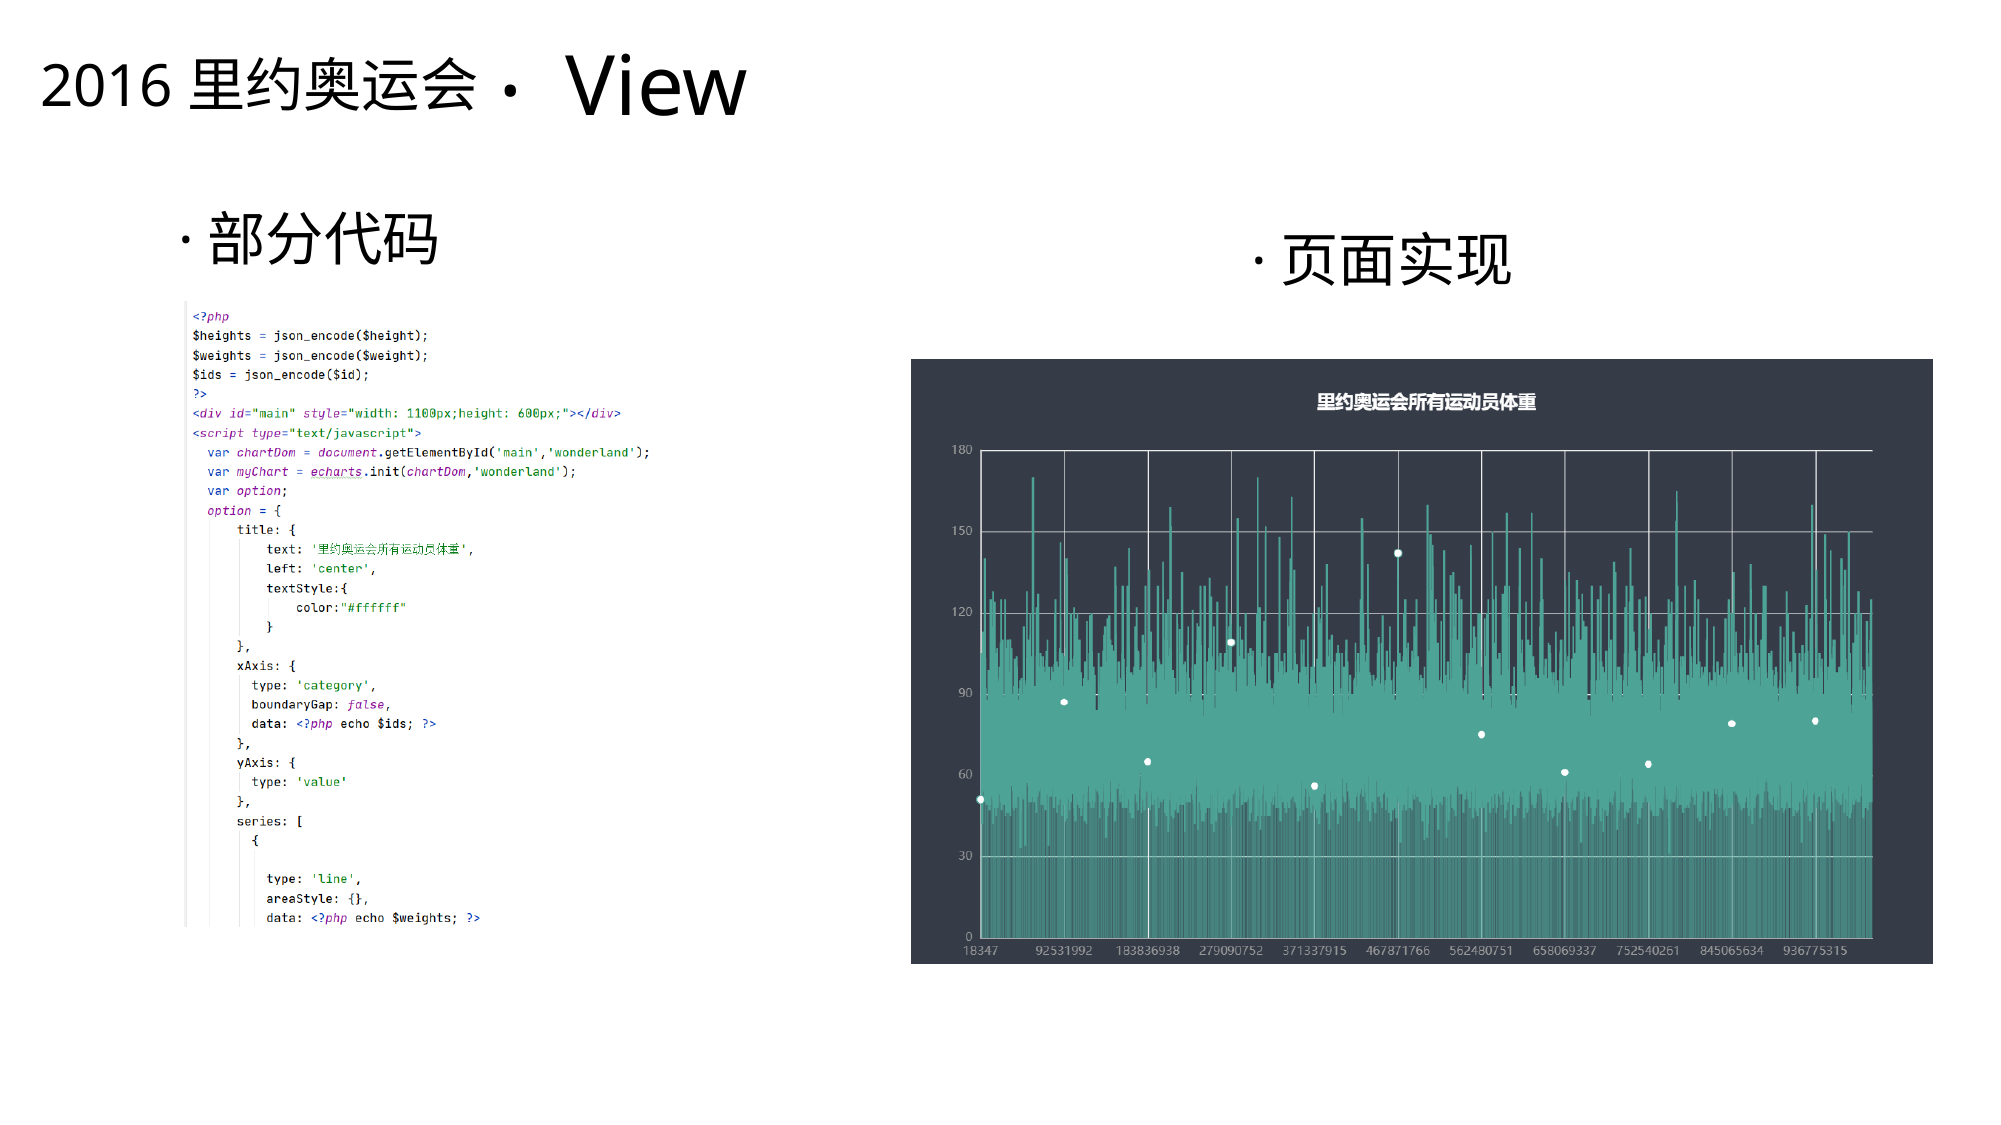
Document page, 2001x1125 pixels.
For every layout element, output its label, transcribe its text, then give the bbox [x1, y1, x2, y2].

text_box 2016里约奥运会 [25, 40, 483, 125]
text_box ·页面实现 [1236, 216, 1529, 301]
text_box View [550, 25, 763, 140]
text_box ·部分代码 [163, 194, 456, 280]
picture [911, 359, 1934, 964]
picture [184, 301, 674, 927]
text_box · [483, 24, 538, 150]
